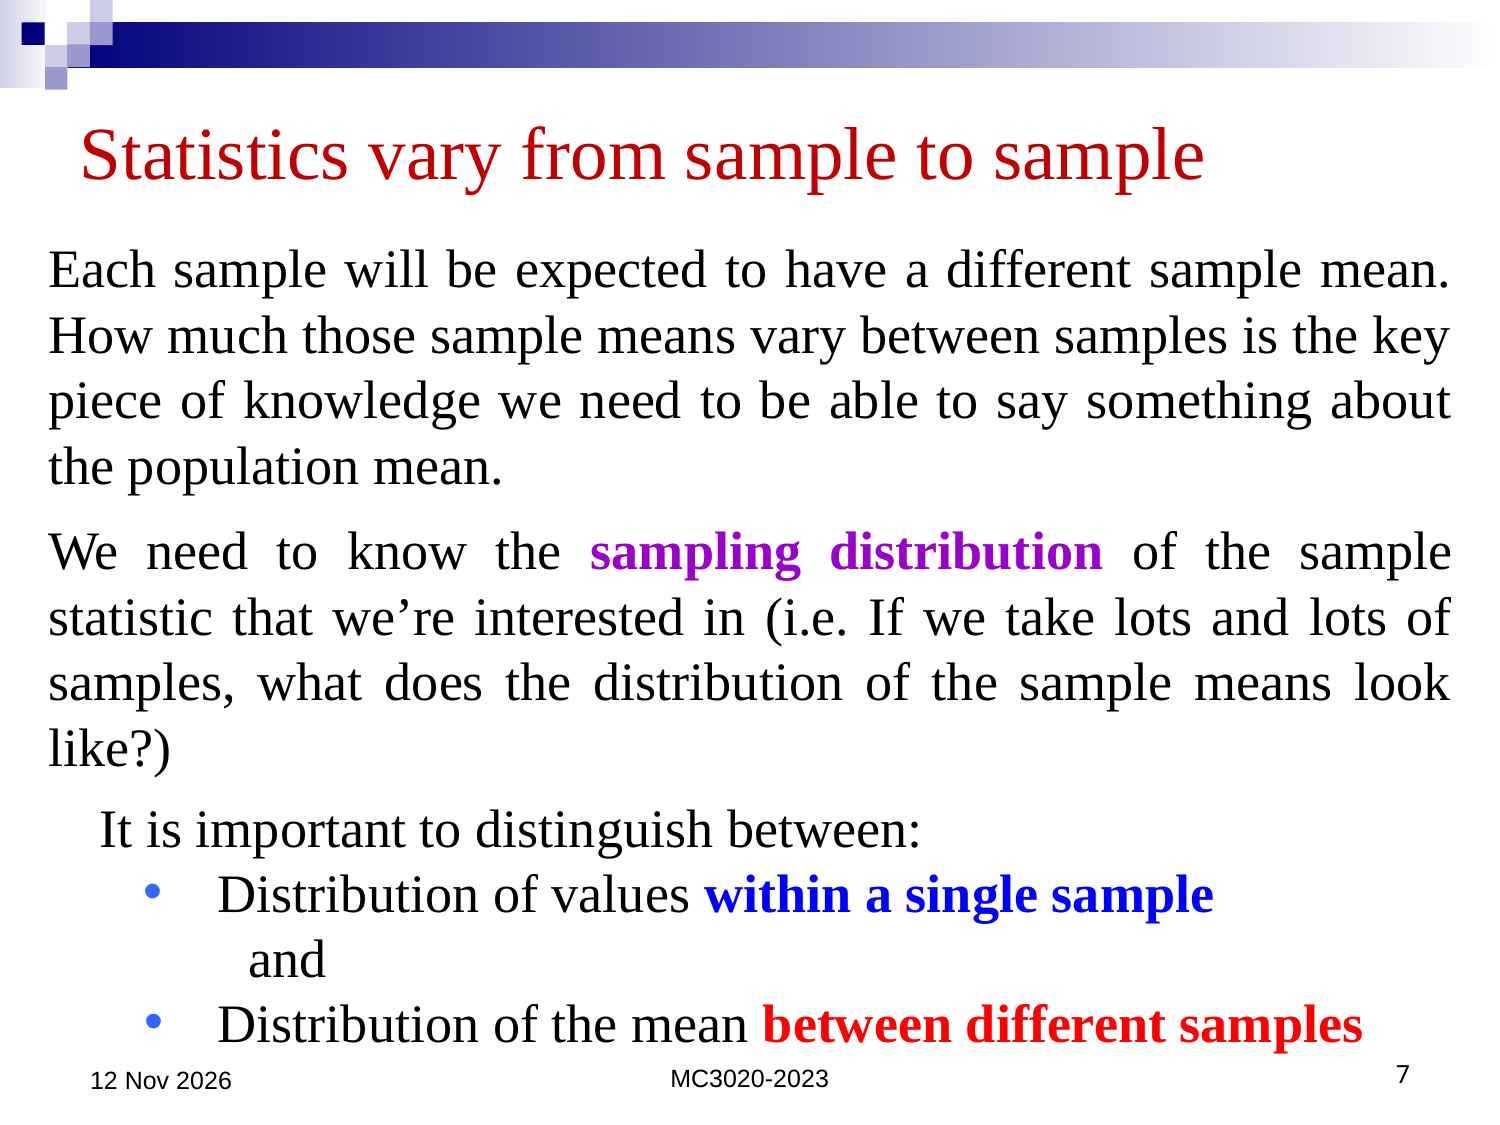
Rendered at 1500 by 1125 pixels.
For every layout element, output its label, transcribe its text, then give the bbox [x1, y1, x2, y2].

text_box It is important to distinguish between: Distribution of values within a single sample and Distribution of the mean between different samples [84, 786, 1415, 1061]
title Statistics vary from sample to sample [64, 31, 1466, 224]
slide_number 14-Jul-25 [75, 1024, 425, 1103]
slide_number 7 [1074, 1025, 1425, 1100]
list Each sample will be expected to have a different sample mean. How much those sample means vary between samples is the key piece of knowledge we need to be able to say something about the population mean. We need to know the sampling distribution of the sample statistic that we’re interested in (i.e. If we take lots and lots of samples, what does the distribution of the sample means look like?) [30, 224, 1469, 879]
footer MC3020-2023 [512, 1025, 988, 1100]
